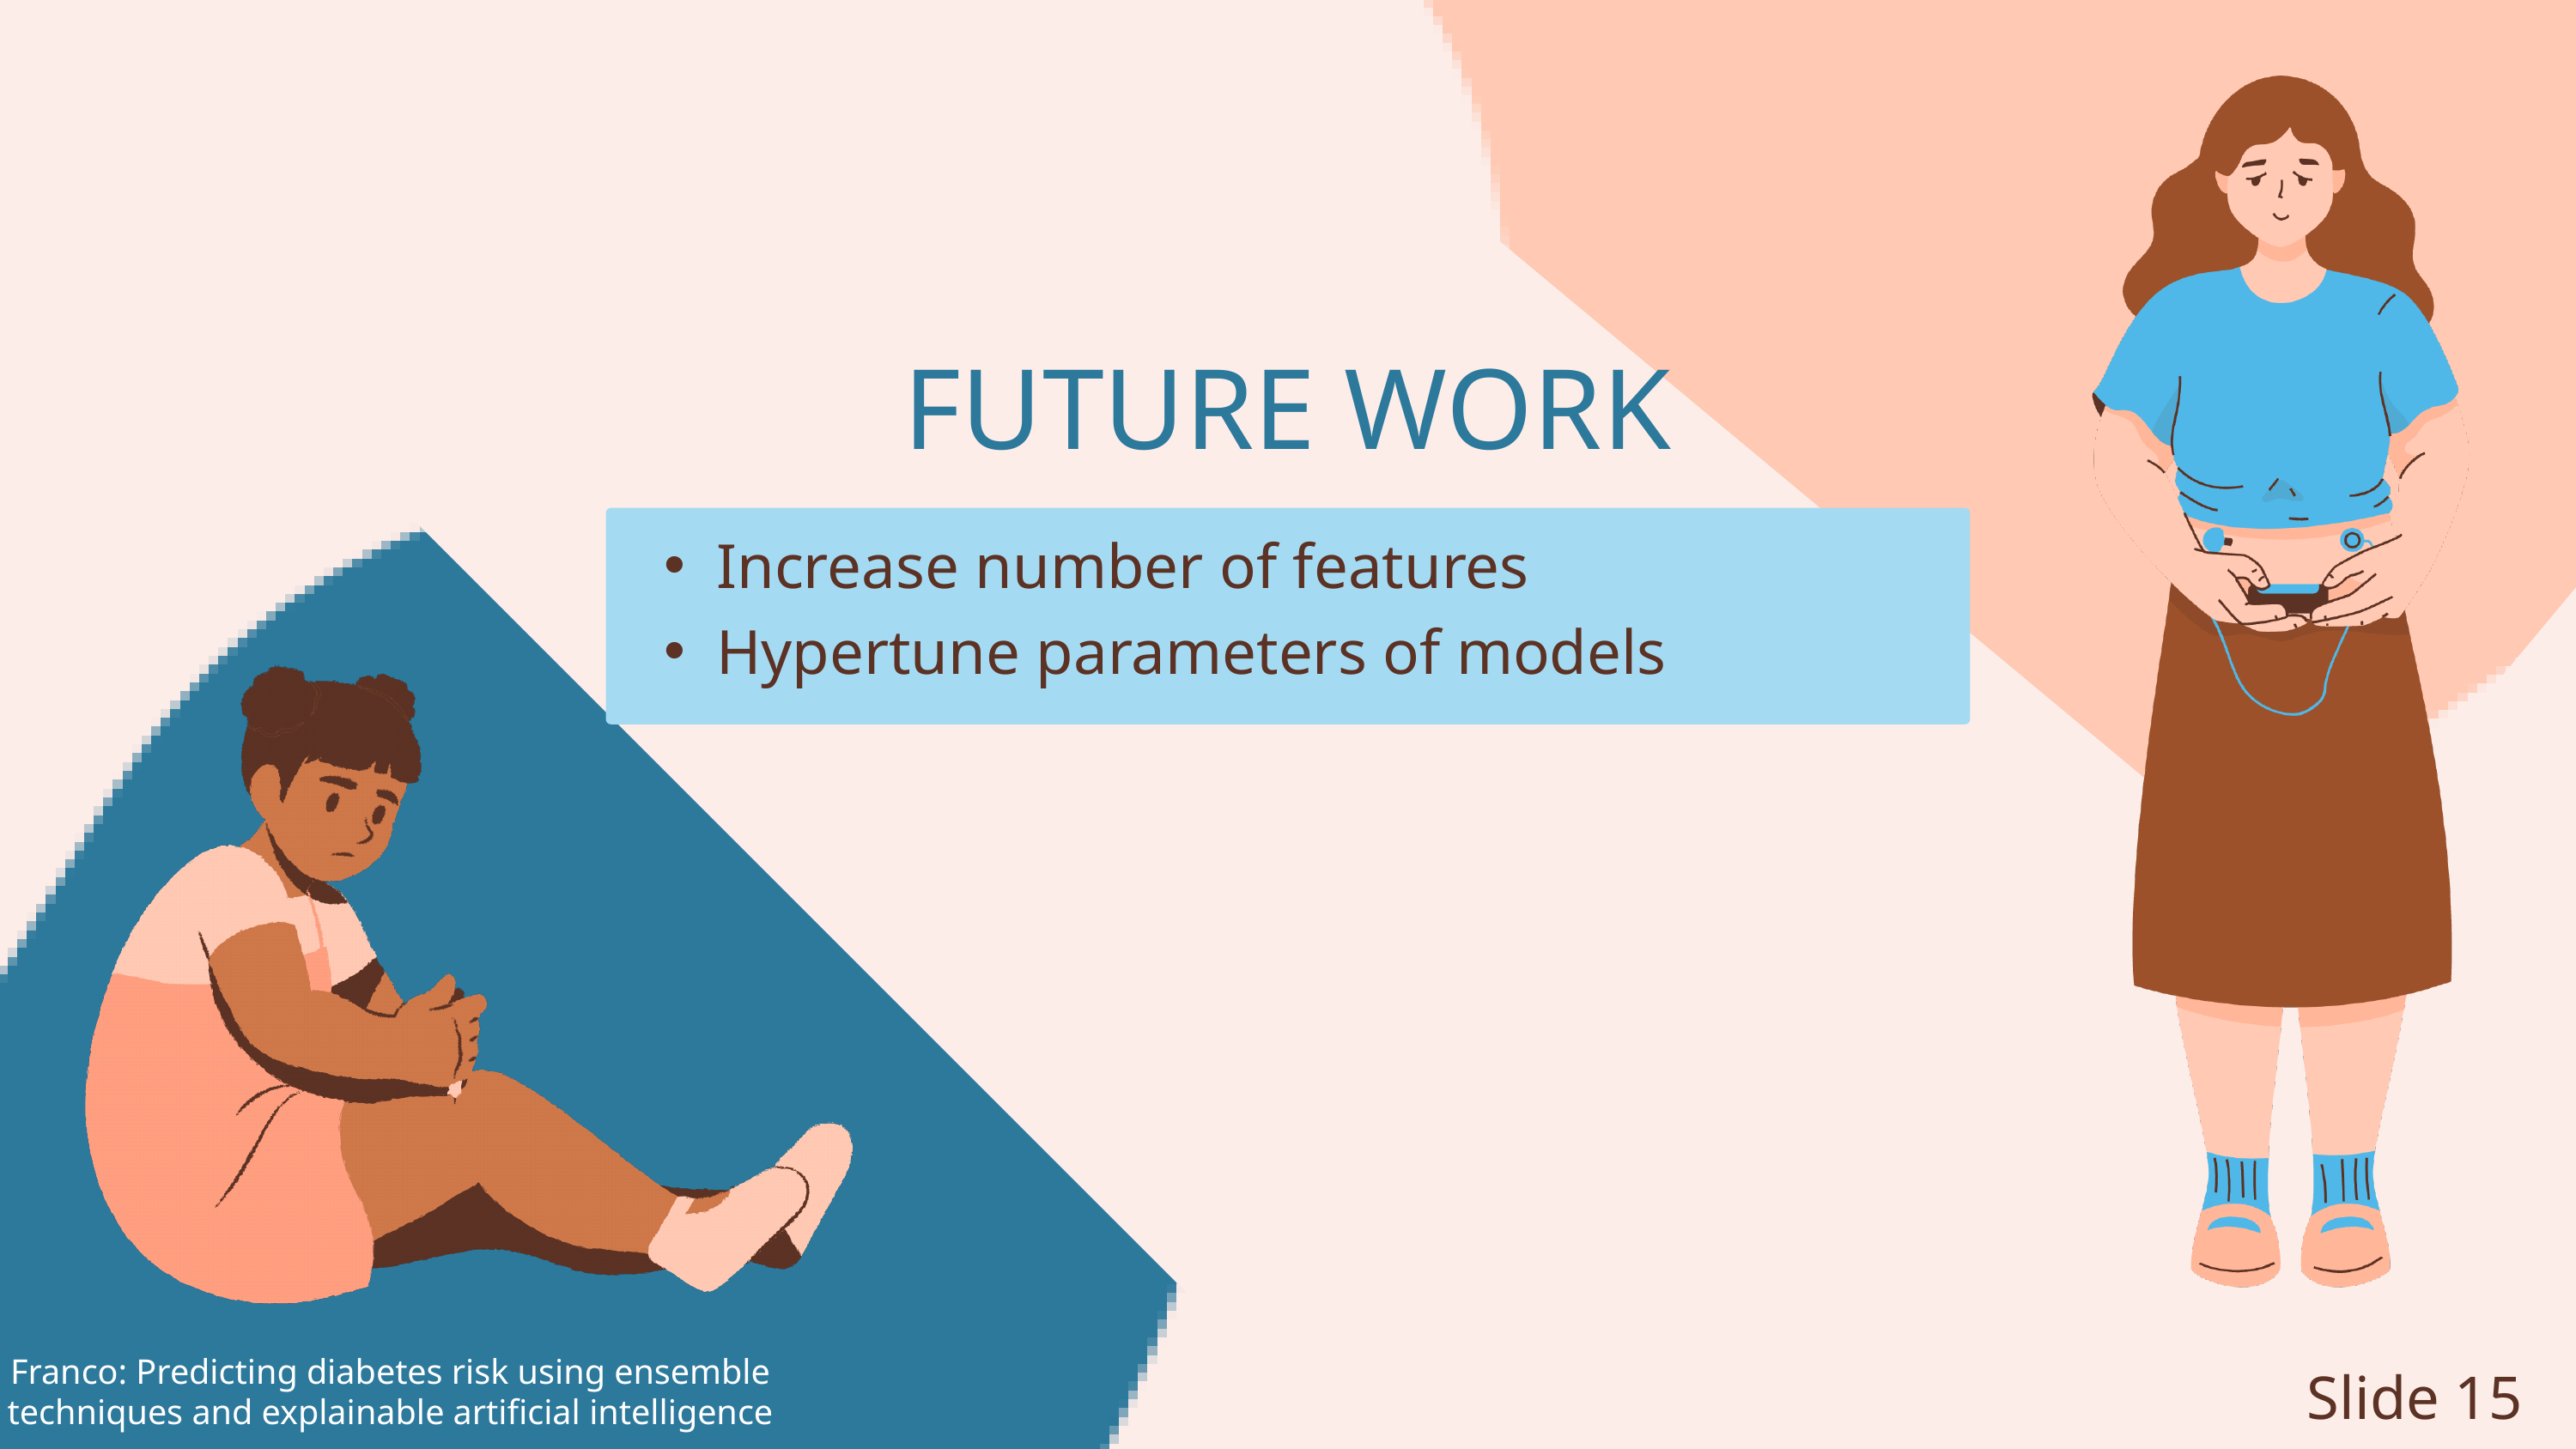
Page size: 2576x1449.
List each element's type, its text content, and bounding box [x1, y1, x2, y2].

text_box Slide 15 [2294, 1361, 2535, 1432]
text_box FUTURE WORK [605, 332, 1971, 471]
text_box [0, 749, 1343, 1449]
text_box [170, 470, 558, 664]
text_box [605, 507, 1971, 724]
text_box Franco: Predicting diabetes risk using ensemble techniques and explainable artificial intelligence [0, 1349, 807, 1432]
text_box [1210, 0, 2576, 731]
text_box [85, 664, 854, 1304]
text_box [2087, 76, 2470, 1304]
